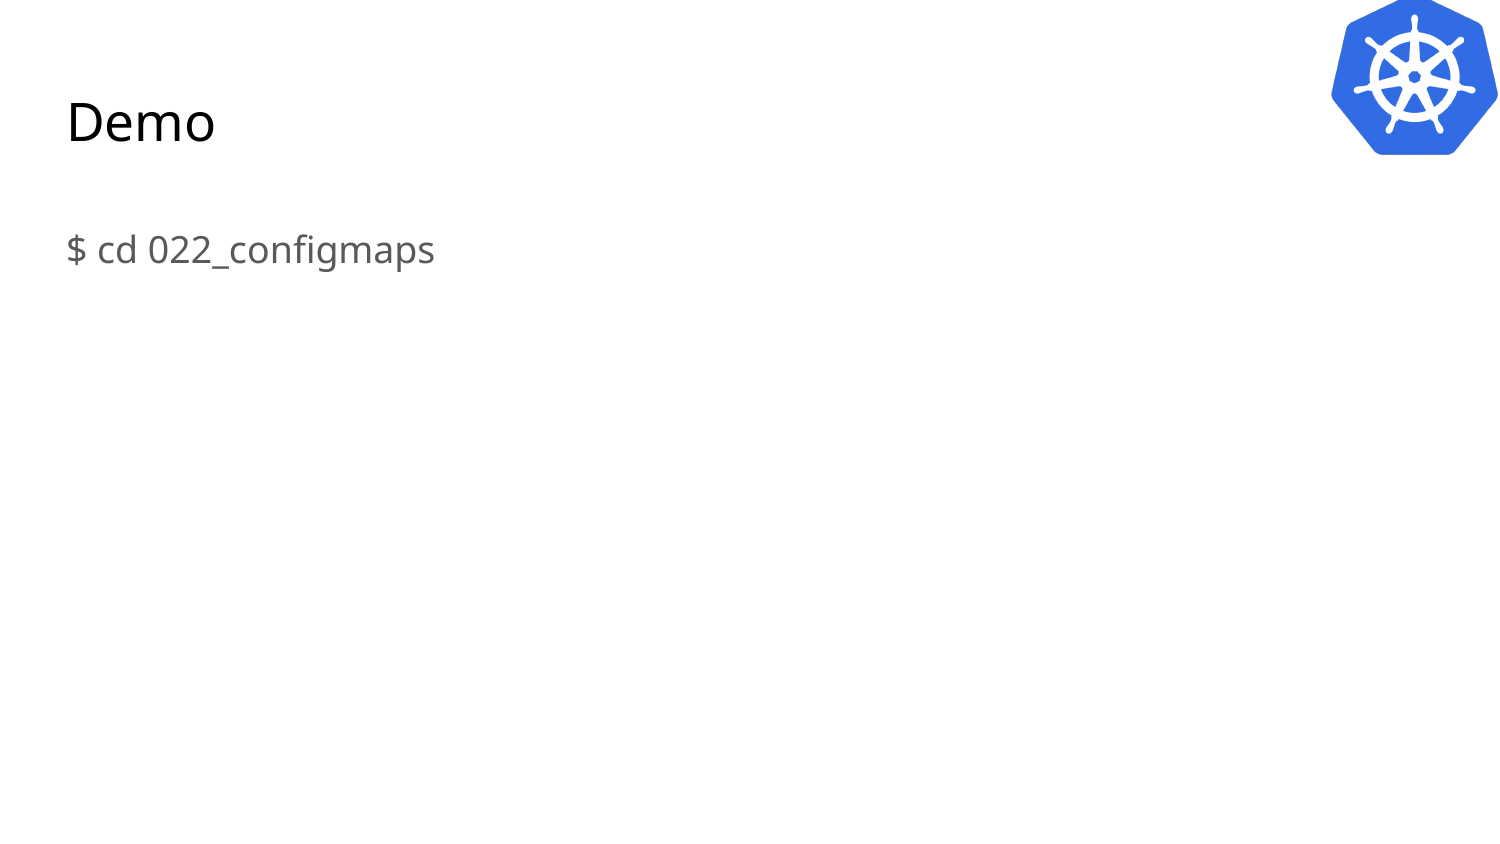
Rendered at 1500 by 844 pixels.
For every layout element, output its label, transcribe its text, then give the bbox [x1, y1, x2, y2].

picture [1329, 0, 1500, 157]
title Demo [51, 72, 1449, 167]
list $ cd 022_configmaps [51, 189, 1449, 750]
